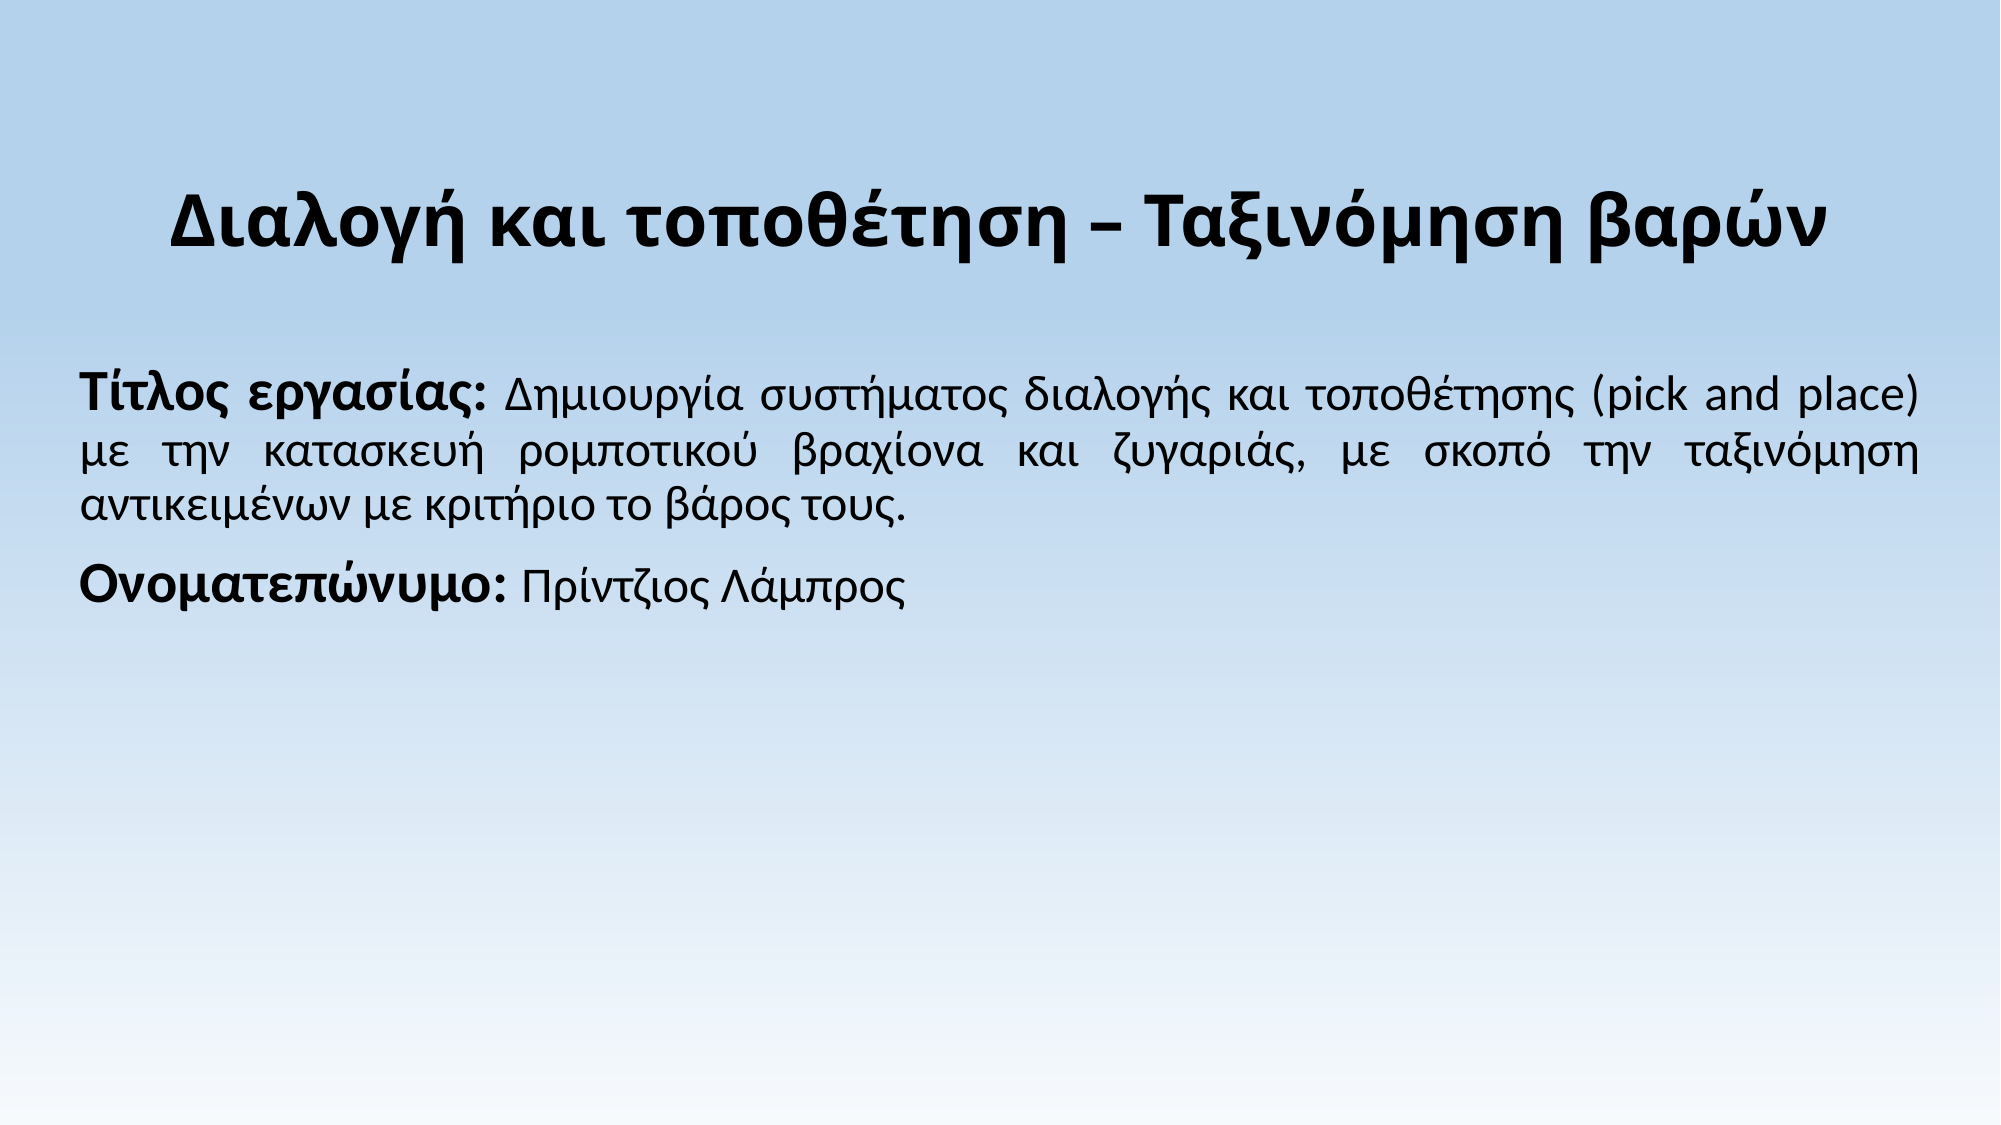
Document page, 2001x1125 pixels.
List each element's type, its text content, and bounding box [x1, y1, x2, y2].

subtitle Τίτλος εργασίας: Δημιουργία συστήματος διαλογής και τοποθέτησης (pick and place) με την κατασκευή ρομποτικού βραχίονα και ζυγαριάς, με σκοπό την ταξινόμηση αντικειμένων με κριτήριο το βάρος τους. Ονοματεπώνυμο: Πρίντζιος Λάμπρος [64, 352, 1936, 979]
title Διαλογή και τοποθέτηση – Ταξινόμηση βαρών [64, 141, 1936, 270]
